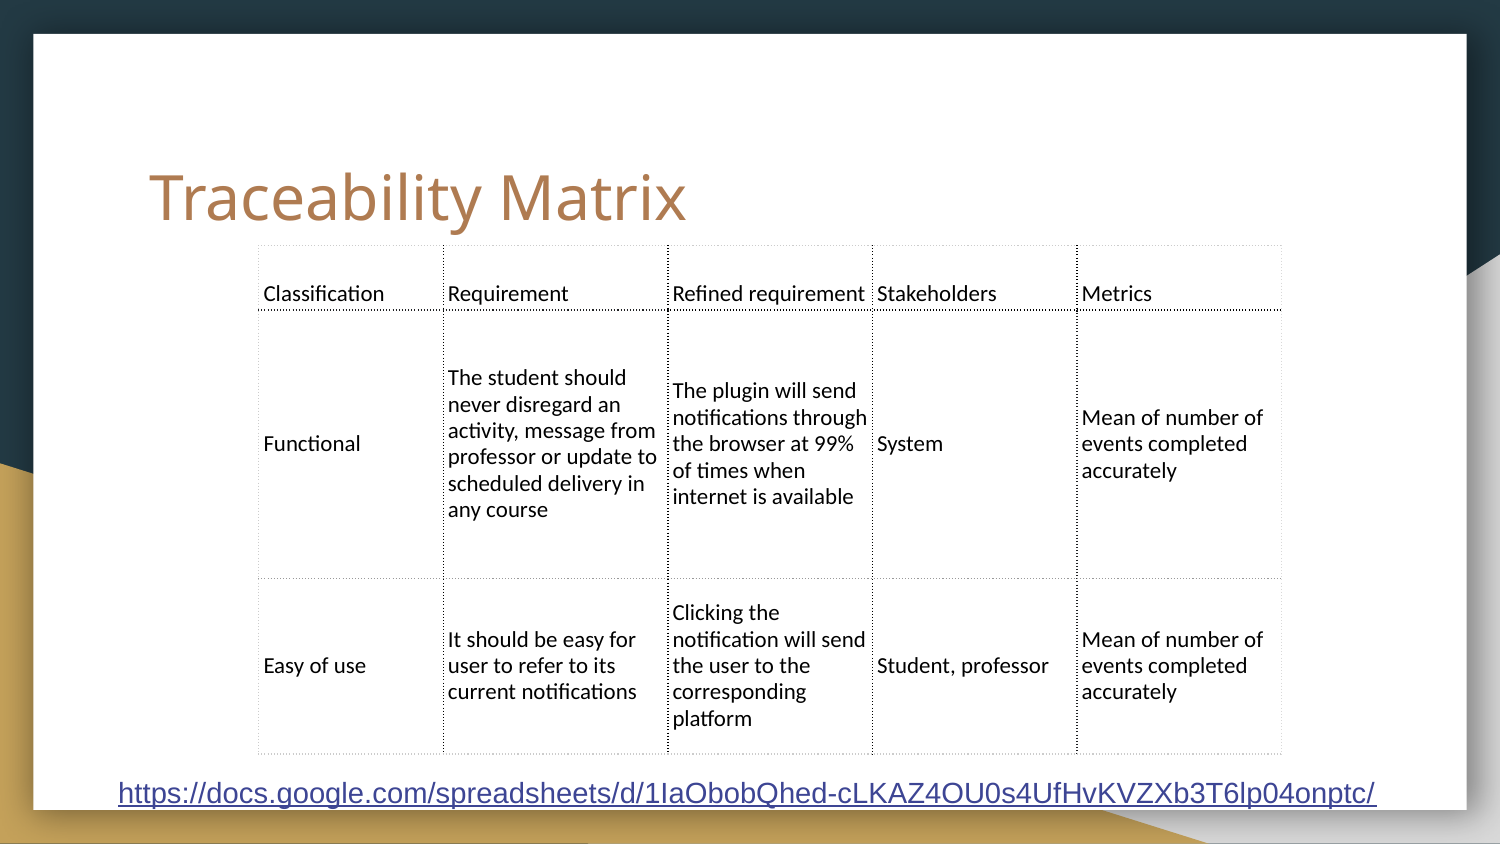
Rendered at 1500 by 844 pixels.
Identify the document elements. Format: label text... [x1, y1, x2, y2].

table_cell Mean of number of events completed accurately [1077, 578, 1282, 754]
table_cell Easy of use [259, 578, 443, 754]
text_box https://docs.google.com/spreadsheets/d/1IaObobQhed-cLKAZ4OU0s4UfHvKVZXb3T6lp04onptc/ [103, 759, 1397, 844]
table_header Refined requirement [668, 246, 872, 310]
table_cell Student, professor [872, 578, 1077, 754]
table_cell The plugin will send notifications through the browser at 99% of times when internet is available [668, 310, 872, 578]
table_cell System [872, 310, 1077, 578]
table_cell Clicking the notification will send the user to the corresponding platform [668, 578, 872, 754]
table_cell It should be easy for user to refer to its current notifications [443, 578, 668, 754]
table_cell Functional [259, 310, 443, 578]
title Traceability Matrix [134, 138, 1366, 296]
table_header Requirement [443, 246, 668, 310]
table_cell The student should never disregard an activity, message from professor or update to scheduled delivery in any course [443, 310, 668, 578]
table_header Metrics [1077, 246, 1282, 310]
table_cell Mean of number of events completed accurately [1077, 310, 1282, 578]
table_header Classification [259, 246, 443, 310]
table_header Stakeholders [872, 246, 1077, 310]
